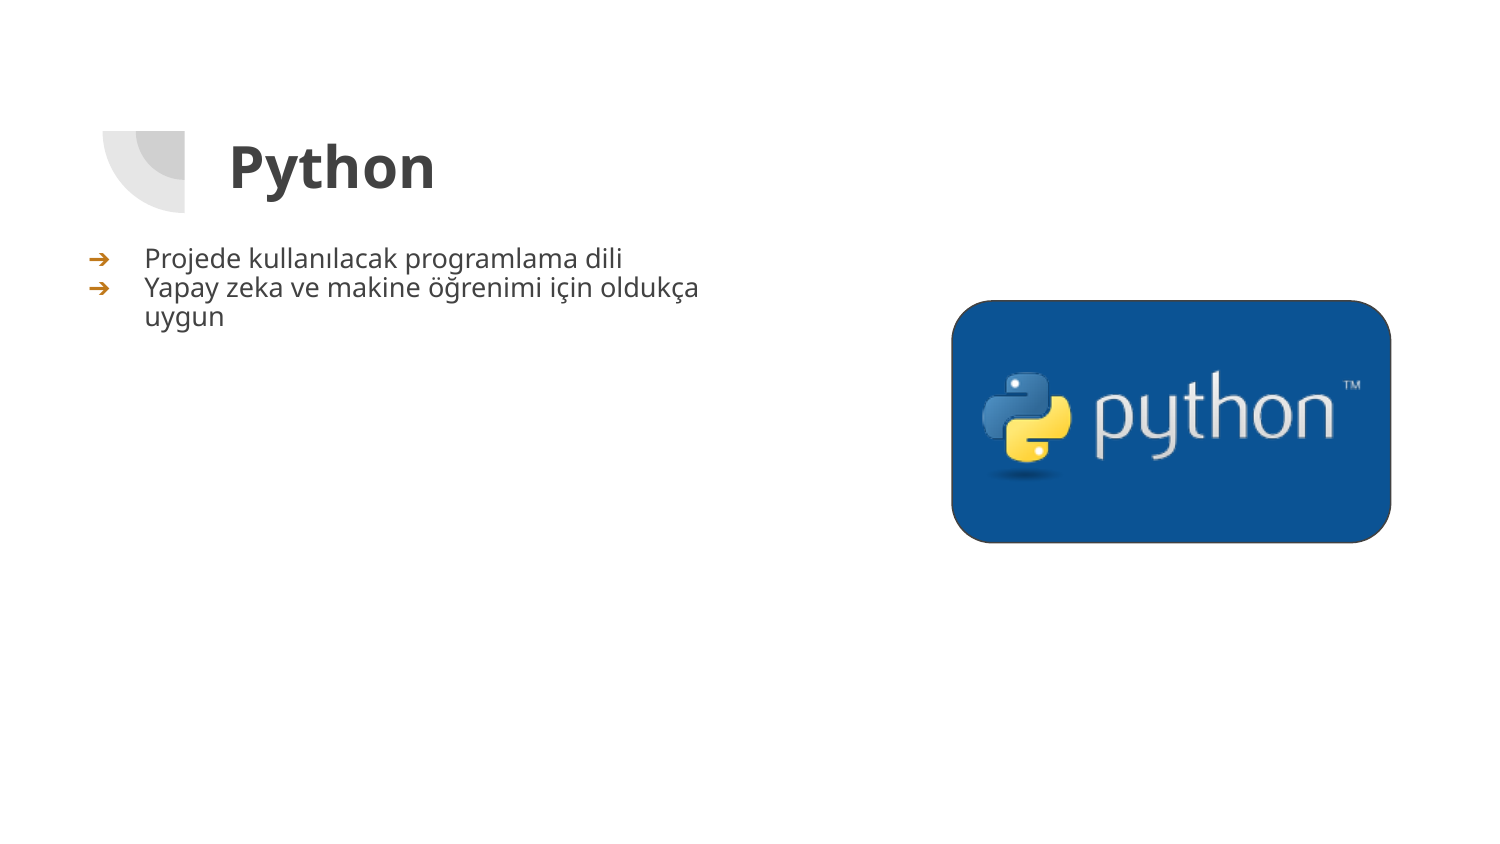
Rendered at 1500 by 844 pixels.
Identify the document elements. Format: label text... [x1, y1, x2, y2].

list Projede kullanılacak programlama dili Yapay zeka ve makine öğrenimi için oldukça uygun [54, 230, 777, 664]
title Python [213, 122, 1368, 287]
text_box [952, 300, 1391, 543]
picture [972, 357, 1427, 487]
